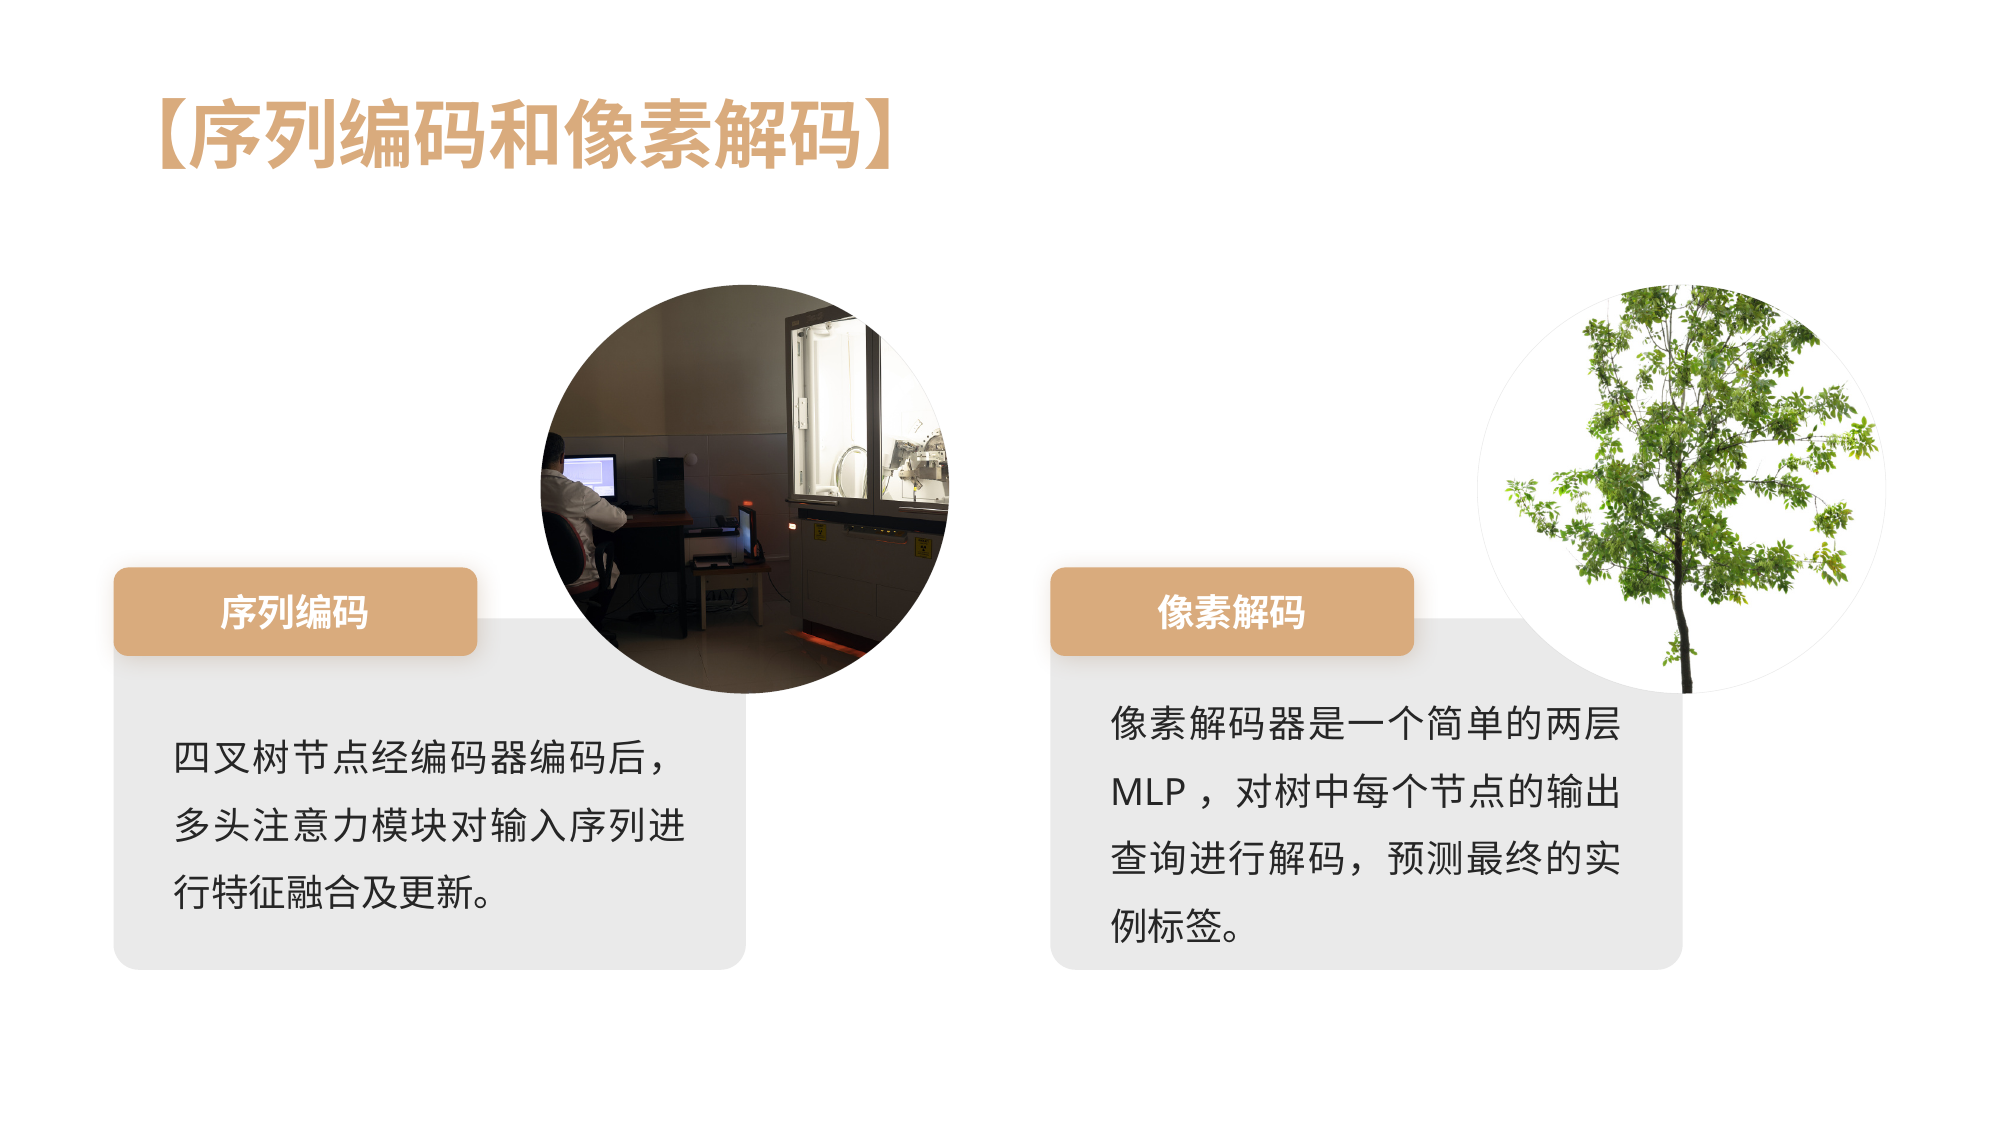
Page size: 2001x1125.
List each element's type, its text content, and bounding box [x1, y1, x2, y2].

text_box 像素解码 [1049, 566, 1416, 658]
picture [540, 284, 950, 694]
title 【序列编码和像素解码】 [113, 59, 1886, 178]
text_box 四叉树节点经编码器编码后，多头注意力模块对输入序列进行特征融合及更新。 [112, 617, 747, 971]
text_box 序列编码 [112, 566, 479, 658]
picture [1477, 284, 1886, 694]
text_box 像素解码器是一个简单的两层 MLP，对树中每个节点的输出查询进行解码，预测最终的实例标签。 [1049, 617, 1684, 971]
